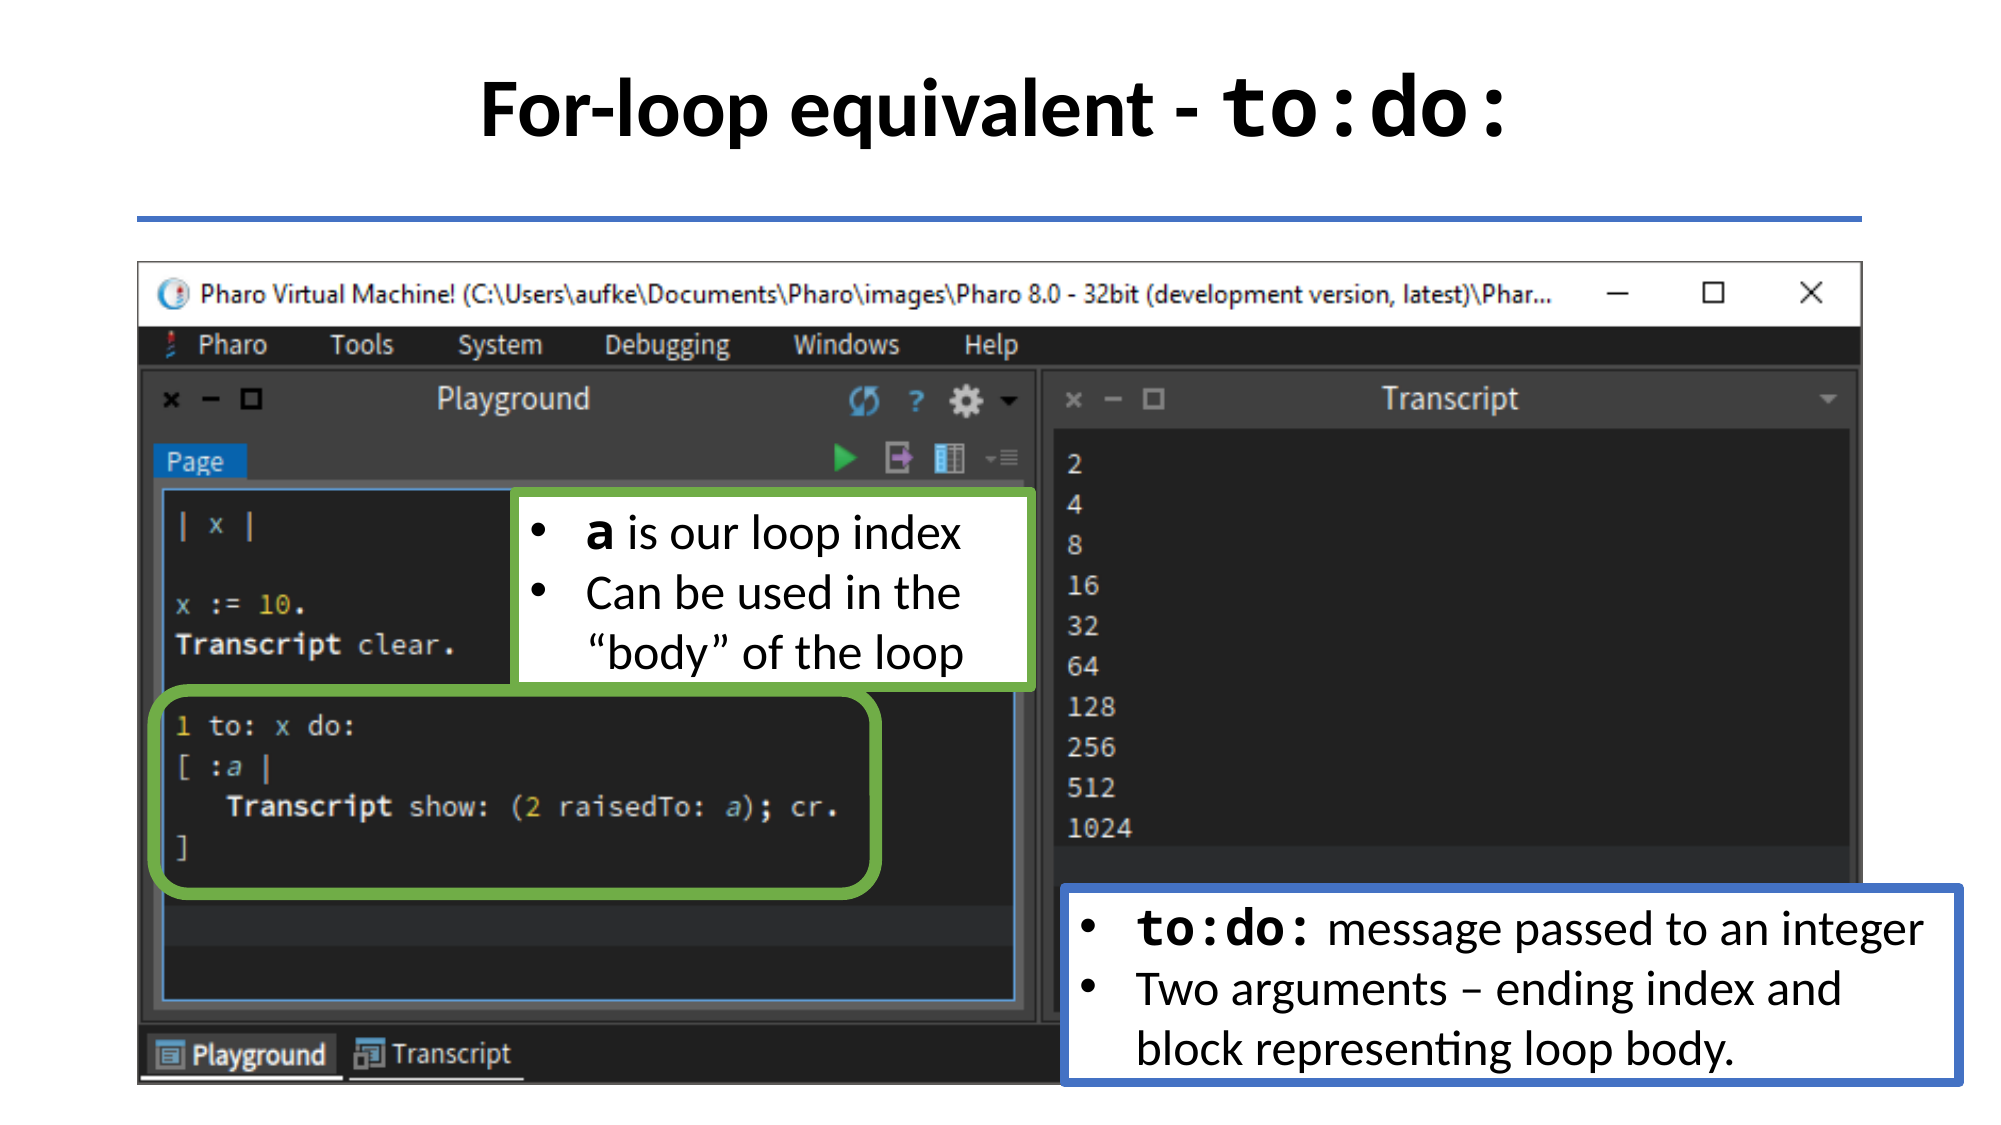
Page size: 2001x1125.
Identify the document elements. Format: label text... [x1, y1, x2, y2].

text_box to:do: message passed to an integer Two arguments – ending index and block representing loop body. [1863, 887, 1960, 1083]
picture [137, 261, 1863, 1085]
text_box For-loop equivalent - to:do: [137, 1, 1863, 218]
